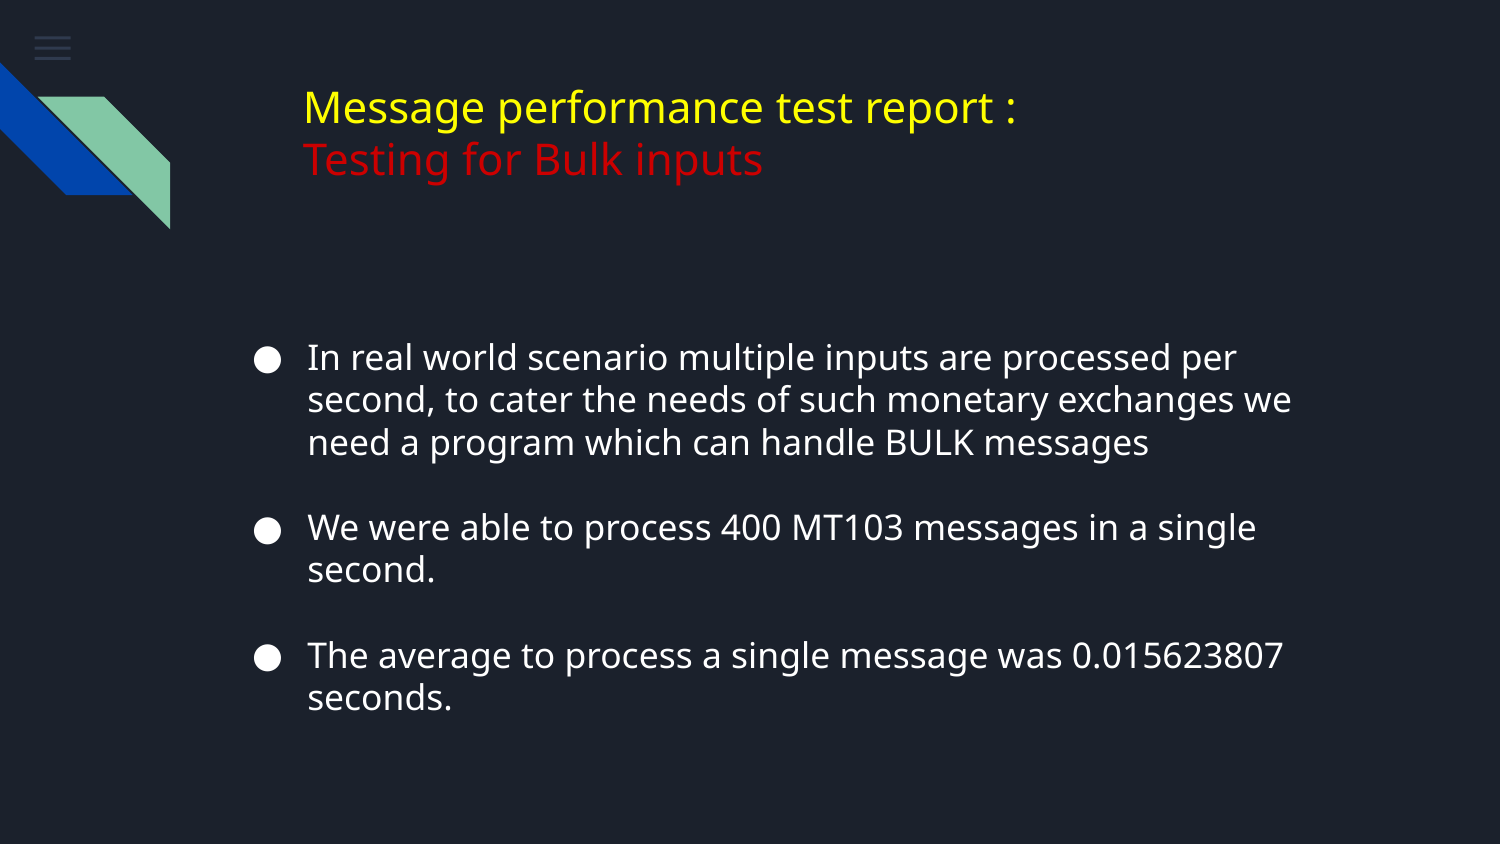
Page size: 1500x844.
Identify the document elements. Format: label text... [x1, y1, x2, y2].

text_box In real world scenario multiple inputs are processed per second, to cater the needs of such monetary exchanges we need a program which can handle BULK messages We were able to process 400 MT103 messages in a single second. The average to process a single message was 0.015623807 seconds. [217, 319, 1366, 844]
title Message performance test report : Testing for Bulk inputs [212, 64, 1368, 215]
